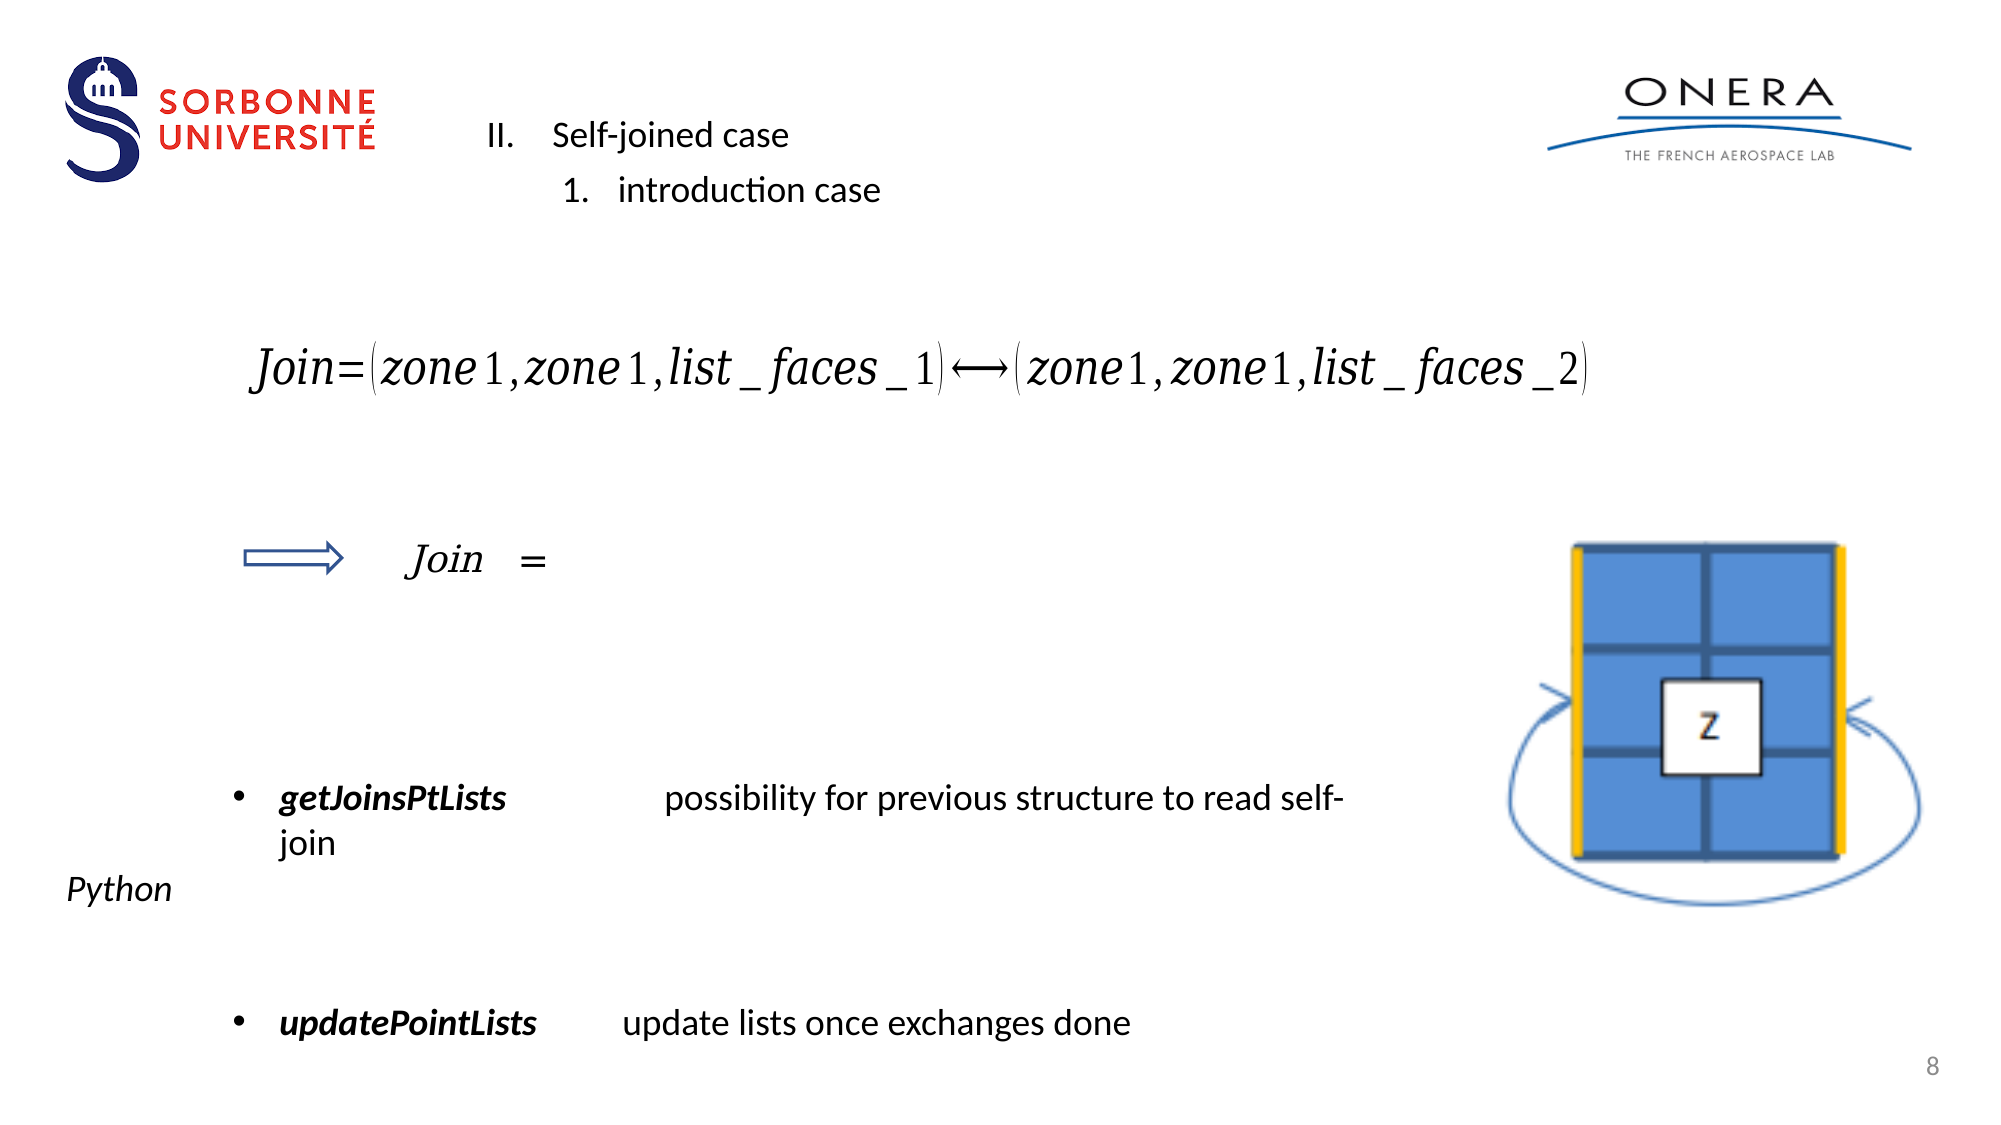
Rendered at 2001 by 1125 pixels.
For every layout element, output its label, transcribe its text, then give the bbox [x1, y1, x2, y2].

text_box getJoinsPtLists possibility for previous structure to read self-join updatePointLists update lists once exchanges done [217, 765, 1405, 1051]
picture [1482, 505, 1940, 926]
slide_number 8 [1896, 1034, 1955, 1095]
picture [1535, 50, 1926, 188]
text_box Self-joined case introduction case [471, 102, 1472, 218]
text_box [244, 541, 344, 575]
text_box Python [51, 856, 191, 916]
picture [51, 50, 388, 188]
